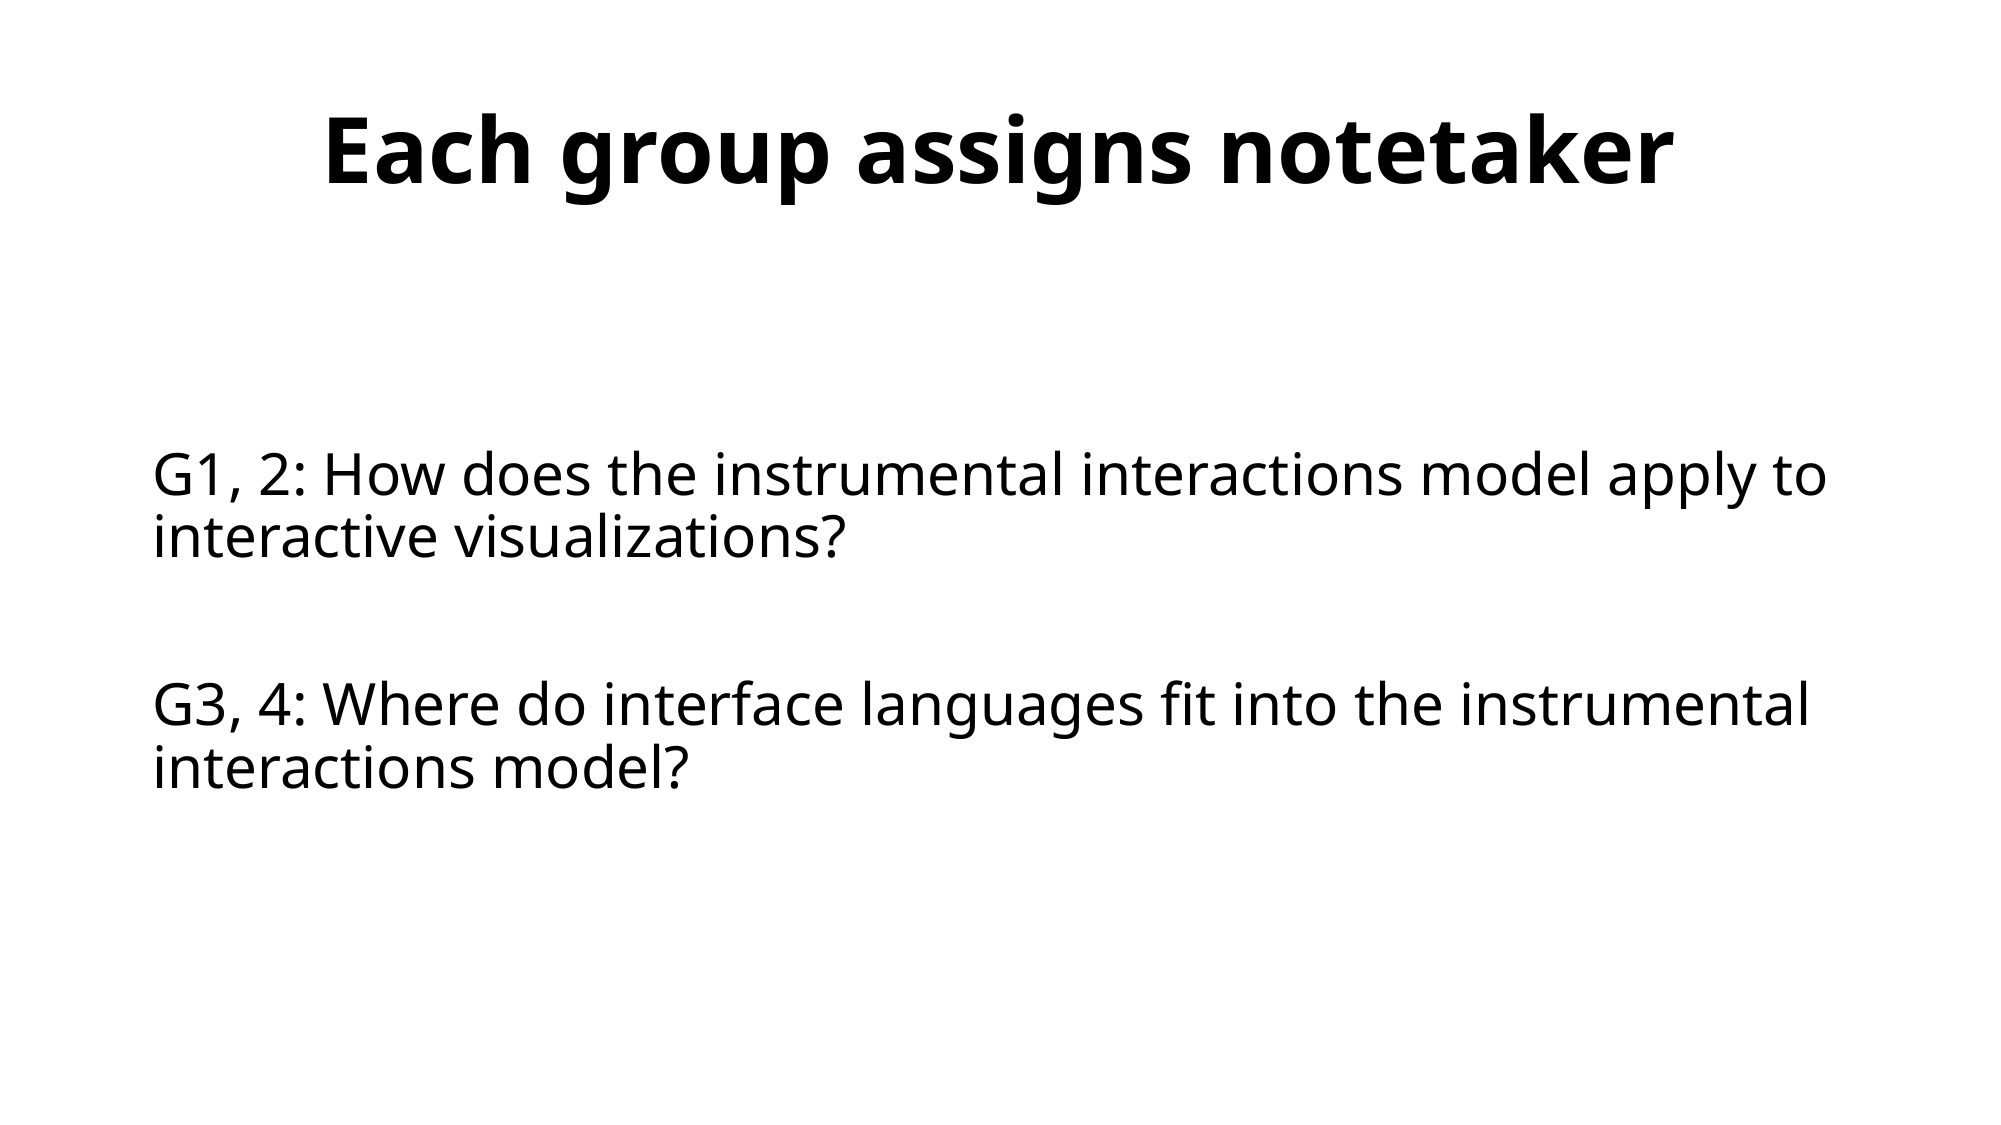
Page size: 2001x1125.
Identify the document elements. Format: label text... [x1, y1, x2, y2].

list G1, 2: How does the instrumental interactions model apply to interactive visualizations? G3, 4: Where do interface languages fit into the instrumental interactions model? [137, 263, 1863, 987]
title Each group assigns notetaker [137, 45, 1863, 263]
